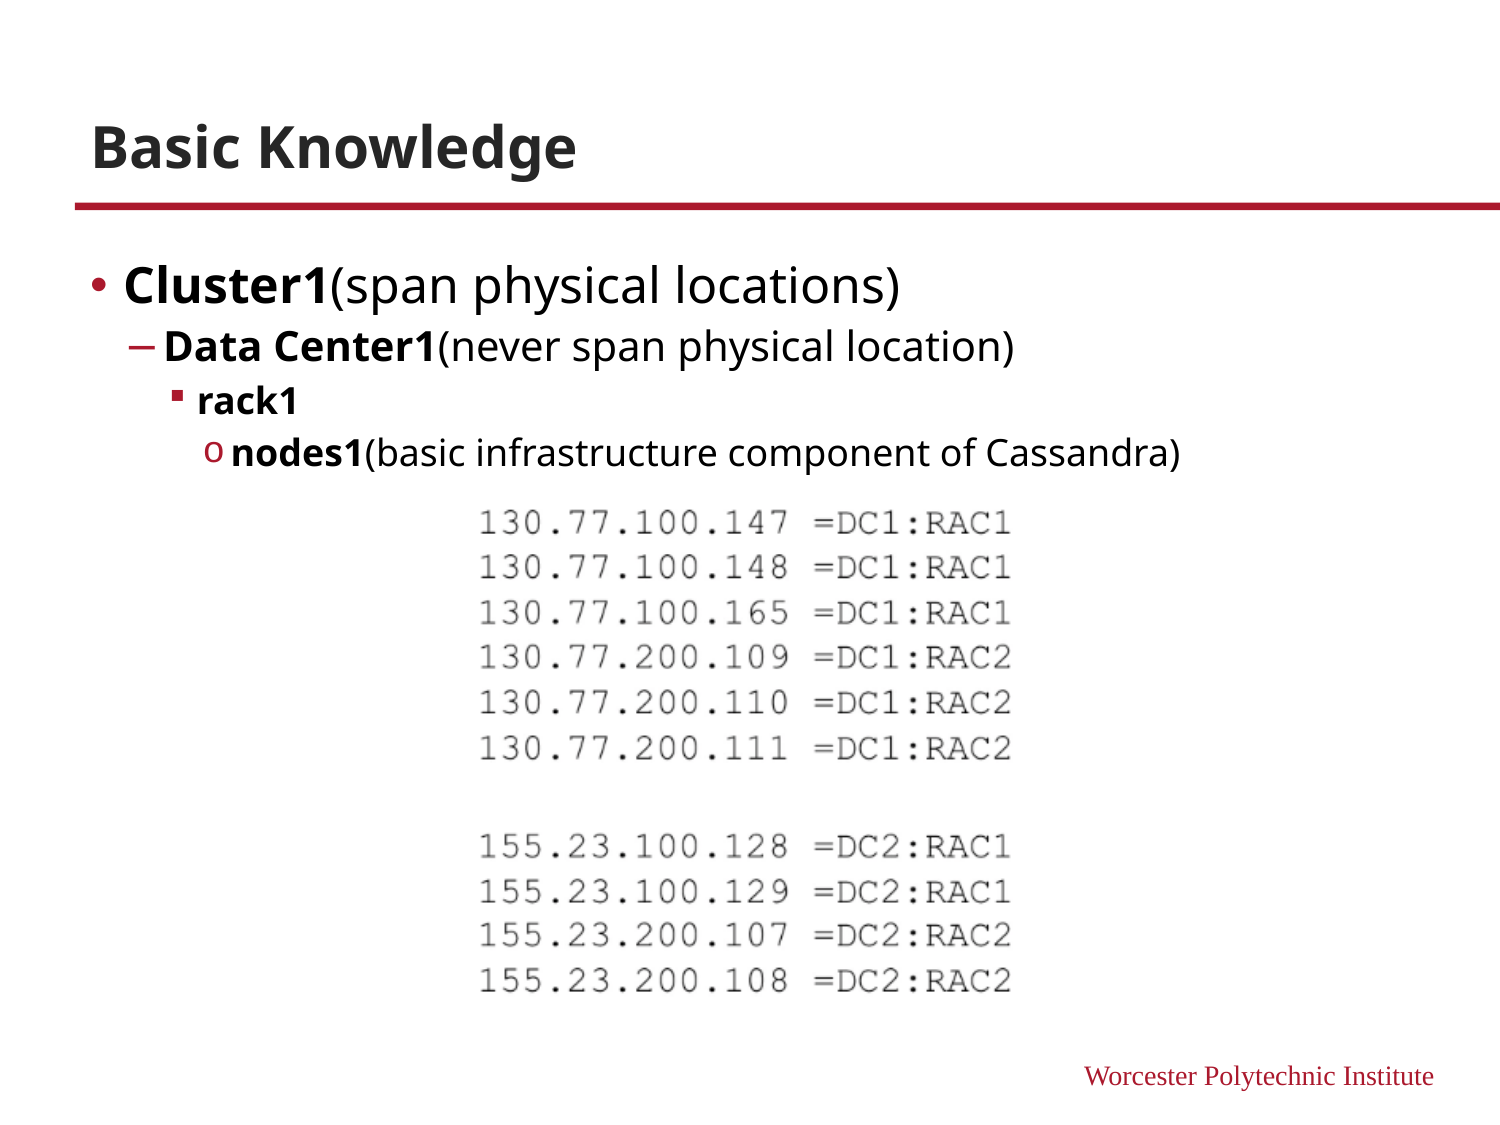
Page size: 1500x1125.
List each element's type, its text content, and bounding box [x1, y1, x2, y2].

list Cluster1(span physical locations) Data Center1(never span physical location) rack1 nodes1(basic infrastructure component of Cassandra) [75, 249, 1425, 492]
title Basic Knowledge [75, 56, 1425, 188]
picture [469, 491, 1031, 1004]
